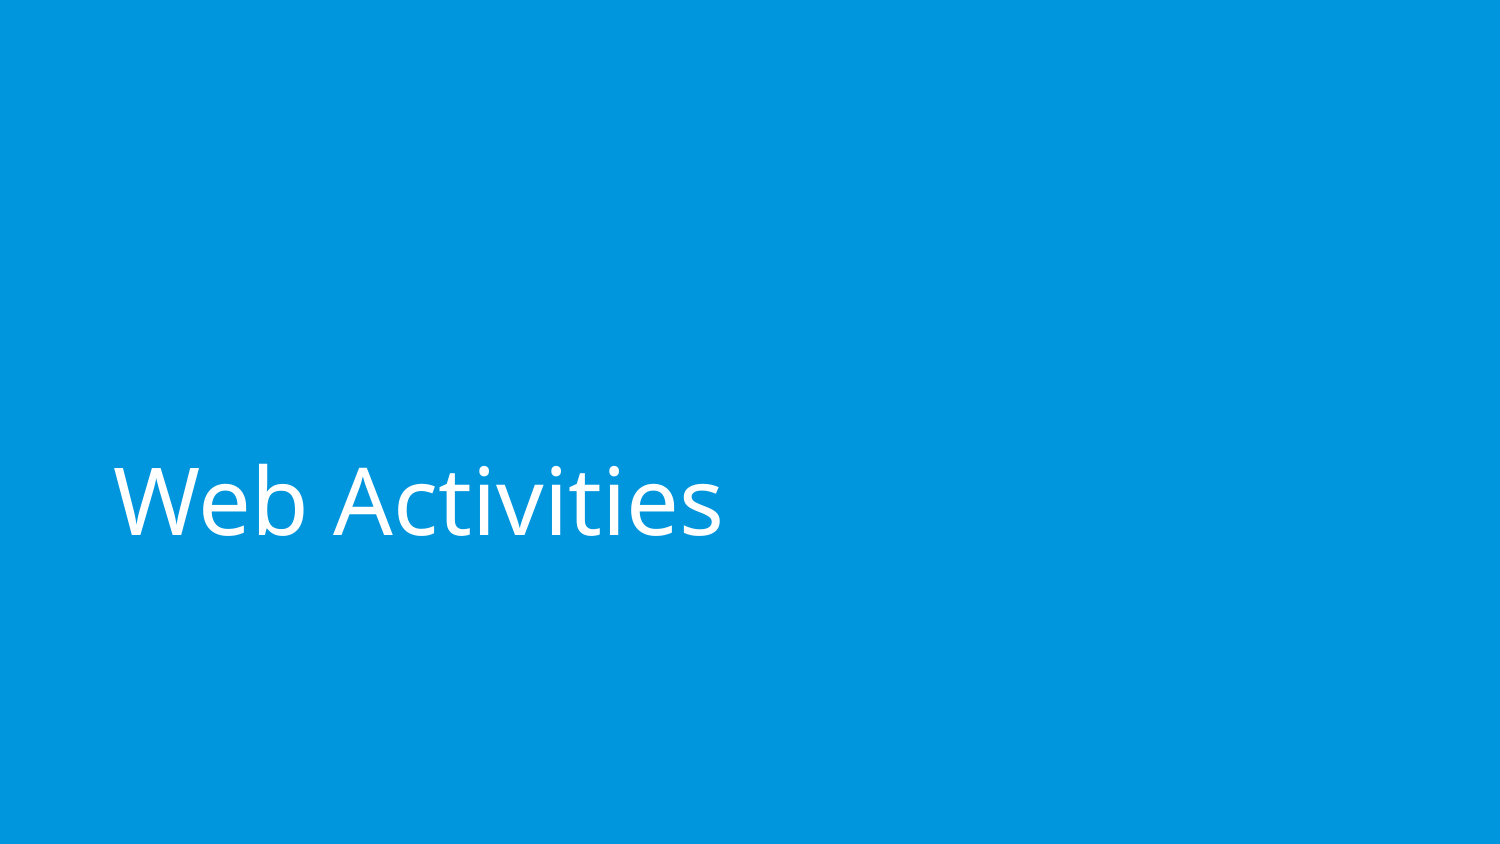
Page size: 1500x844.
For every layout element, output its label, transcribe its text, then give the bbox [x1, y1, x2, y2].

title Web Activities [102, 210, 1397, 562]
